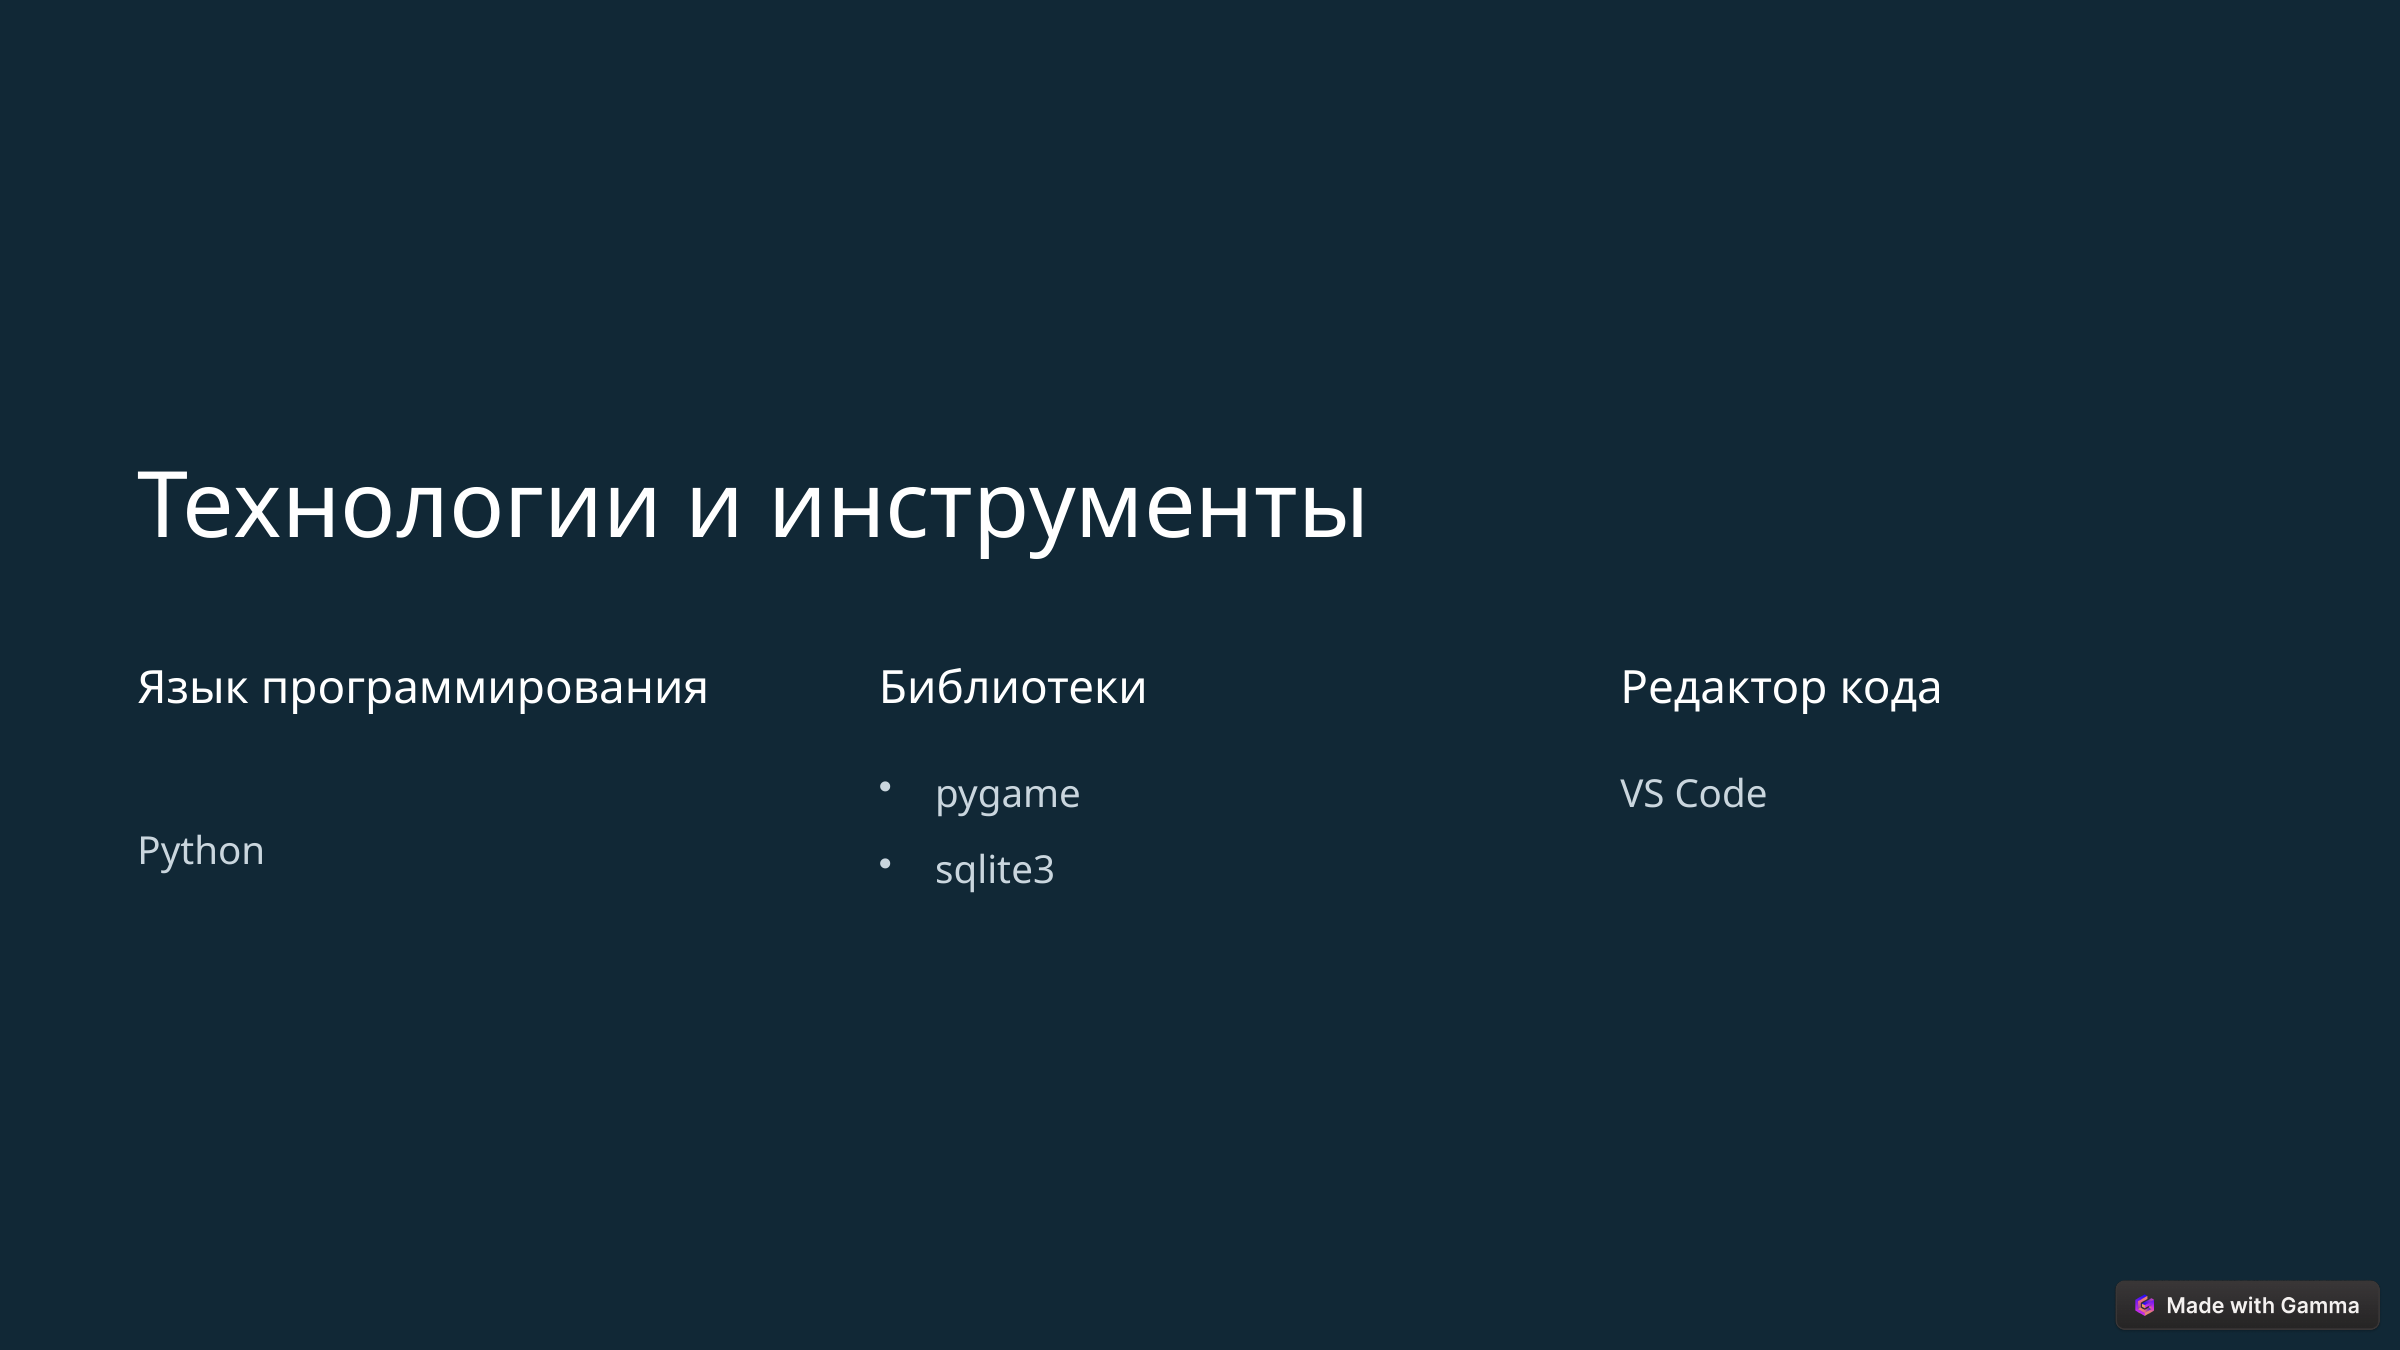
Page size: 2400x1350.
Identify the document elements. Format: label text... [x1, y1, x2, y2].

text_box Библиотеки [878, 655, 1341, 714]
text_box Редактор кода [1620, 655, 2083, 714]
picture [2106, 1271, 2389, 1339]
text_box VS Code [1620, 752, 2265, 816]
text_box Язык программирования [137, 655, 782, 771]
text_box pygame [878, 752, 1524, 816]
text_box Технологии и инструменты [137, 441, 1677, 558]
text_box sqlite3 [878, 828, 1524, 892]
text_box Python [137, 810, 782, 873]
